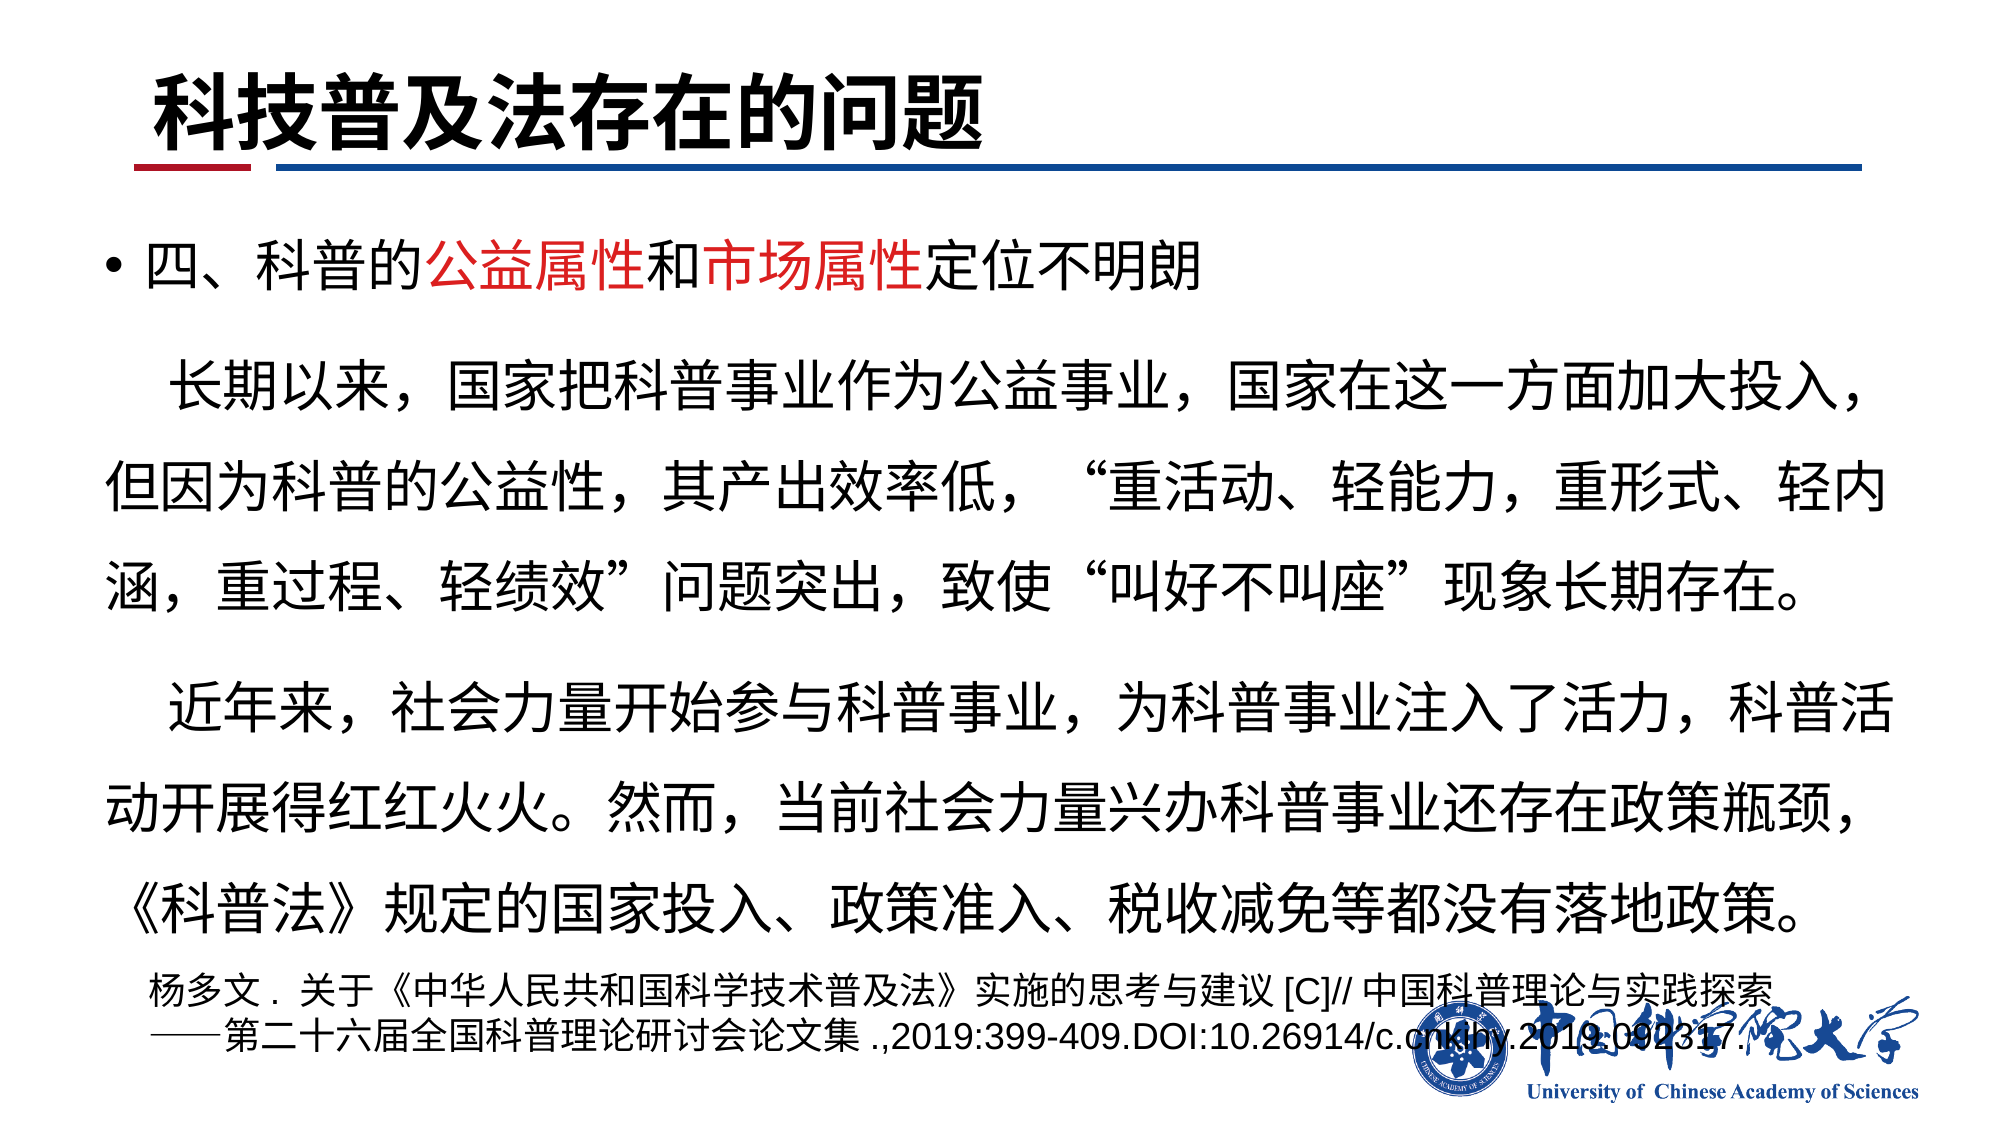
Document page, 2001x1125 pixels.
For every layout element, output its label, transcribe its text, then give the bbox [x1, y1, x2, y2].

title 科技普及法存在的问题 [137, 0, 1863, 168]
picture [1412, 996, 1919, 1103]
list 四、科普的公益属性和市场属性定位不明朗 长期以来，国家把科普事业作为公益事业，国家在这一方面加大投入，但因为科普的公益性，其产出效率低，“重活动、轻能力，重形式、轻内涵，重过程、轻绩效”问题突出，致使“叫好不叫座”现象长期存在。 近年来，社会力量开始参与科普事业，为科普事业注入了活力，科普活动开展得红红火火。然而，当前社会力量兴办科普事业还存在政策瓶颈，《科普法》规定的国家投入、政策准入、税收减免等都没有落地政策。 [89, 189, 1911, 988]
text_box 杨多文. 关于《中华人民共和国科学技术普及法》实施的思考与建议[C]//中国科普理论与实践探索——第二十六届全国科普理论研讨会论文集.,2019:399-409.DOI:10.26914/c.cnkihy.2019.092317. [133, 959, 1815, 1064]
